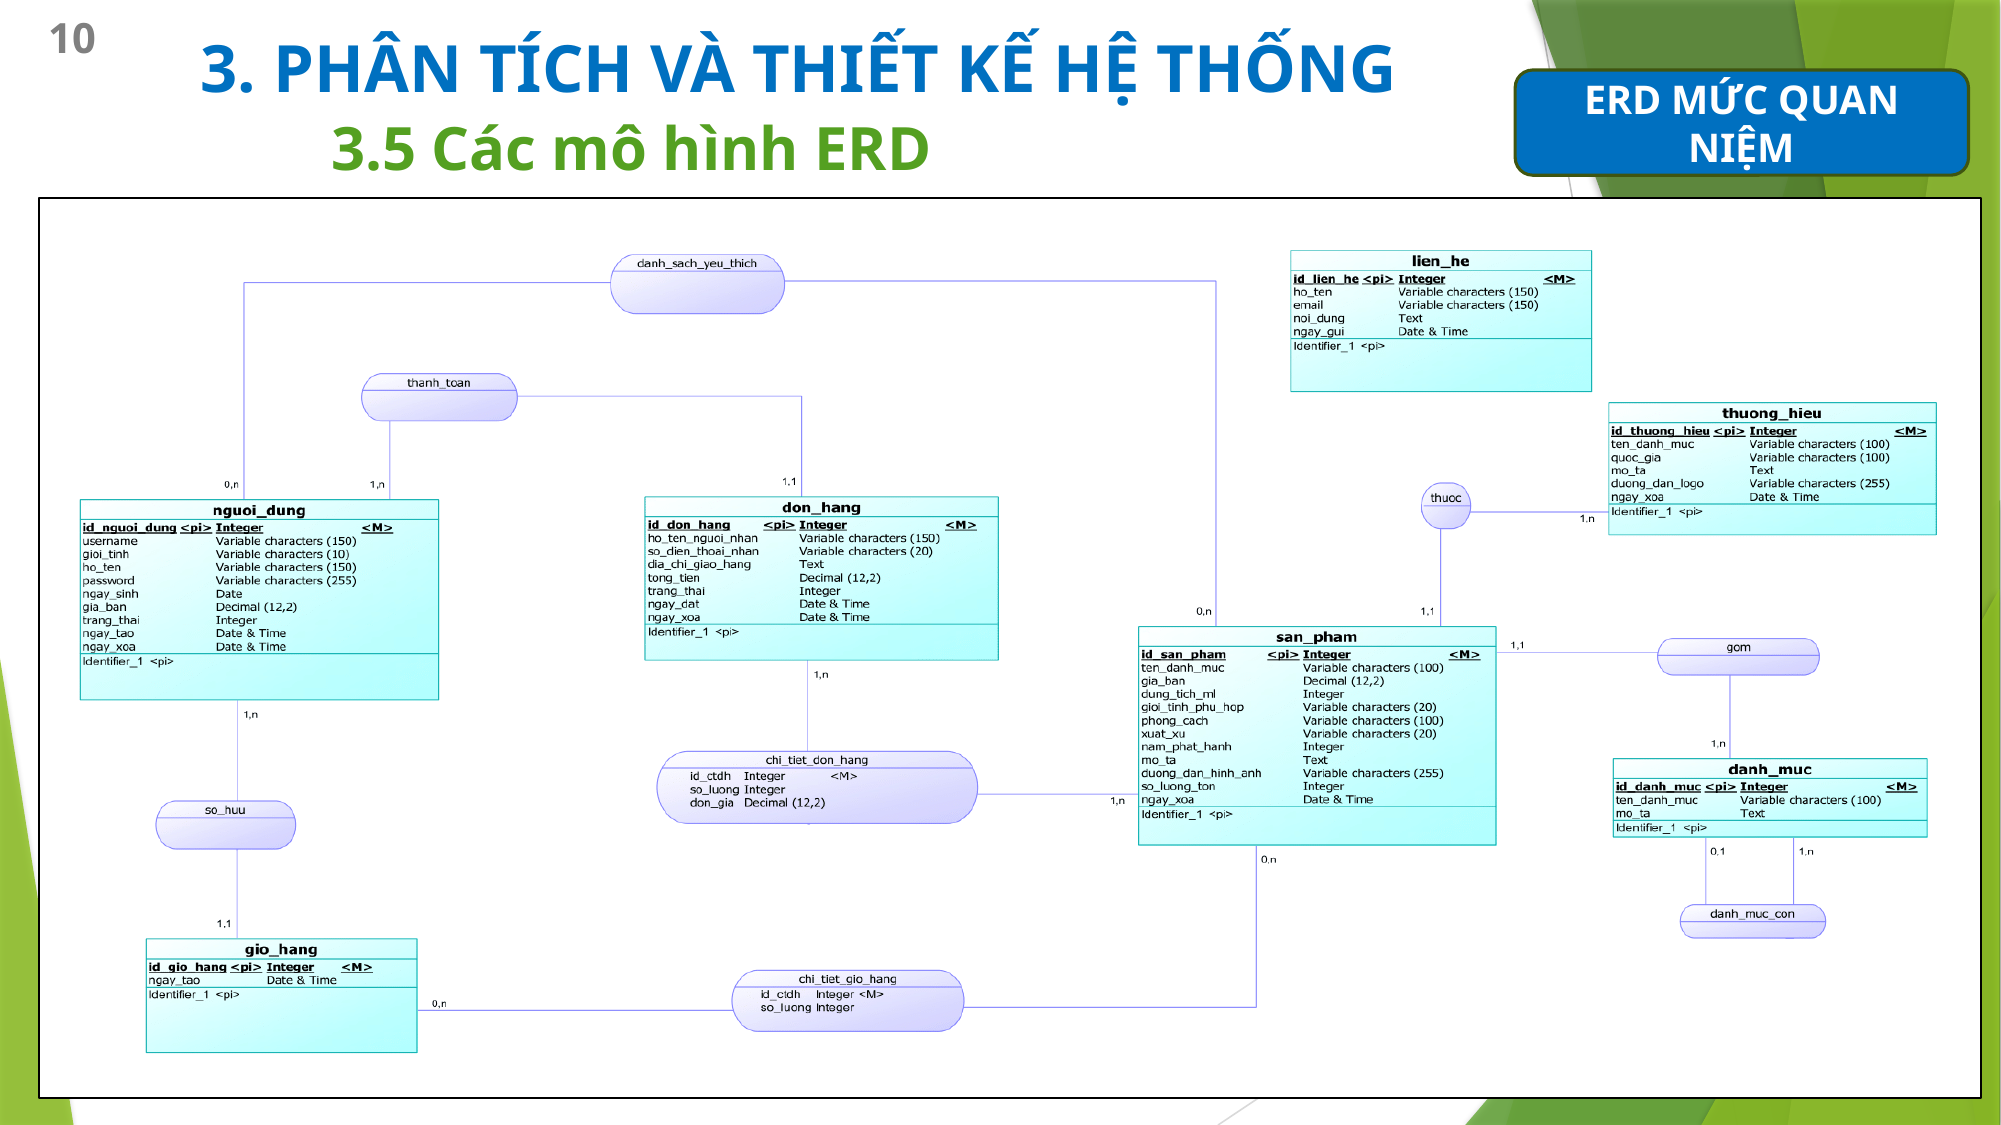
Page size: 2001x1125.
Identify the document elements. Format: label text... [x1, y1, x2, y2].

slide_number 10 [17, 10, 112, 70]
title 3. PHÂN TÍCH VÀ THIẾT KẾ HỆ THỐNG 3.5 Các mô hình ERD [185, 19, 1426, 195]
picture [39, 198, 1981, 1098]
text_box ERD MỨC QUAN NIỆM [1513, 68, 1971, 177]
